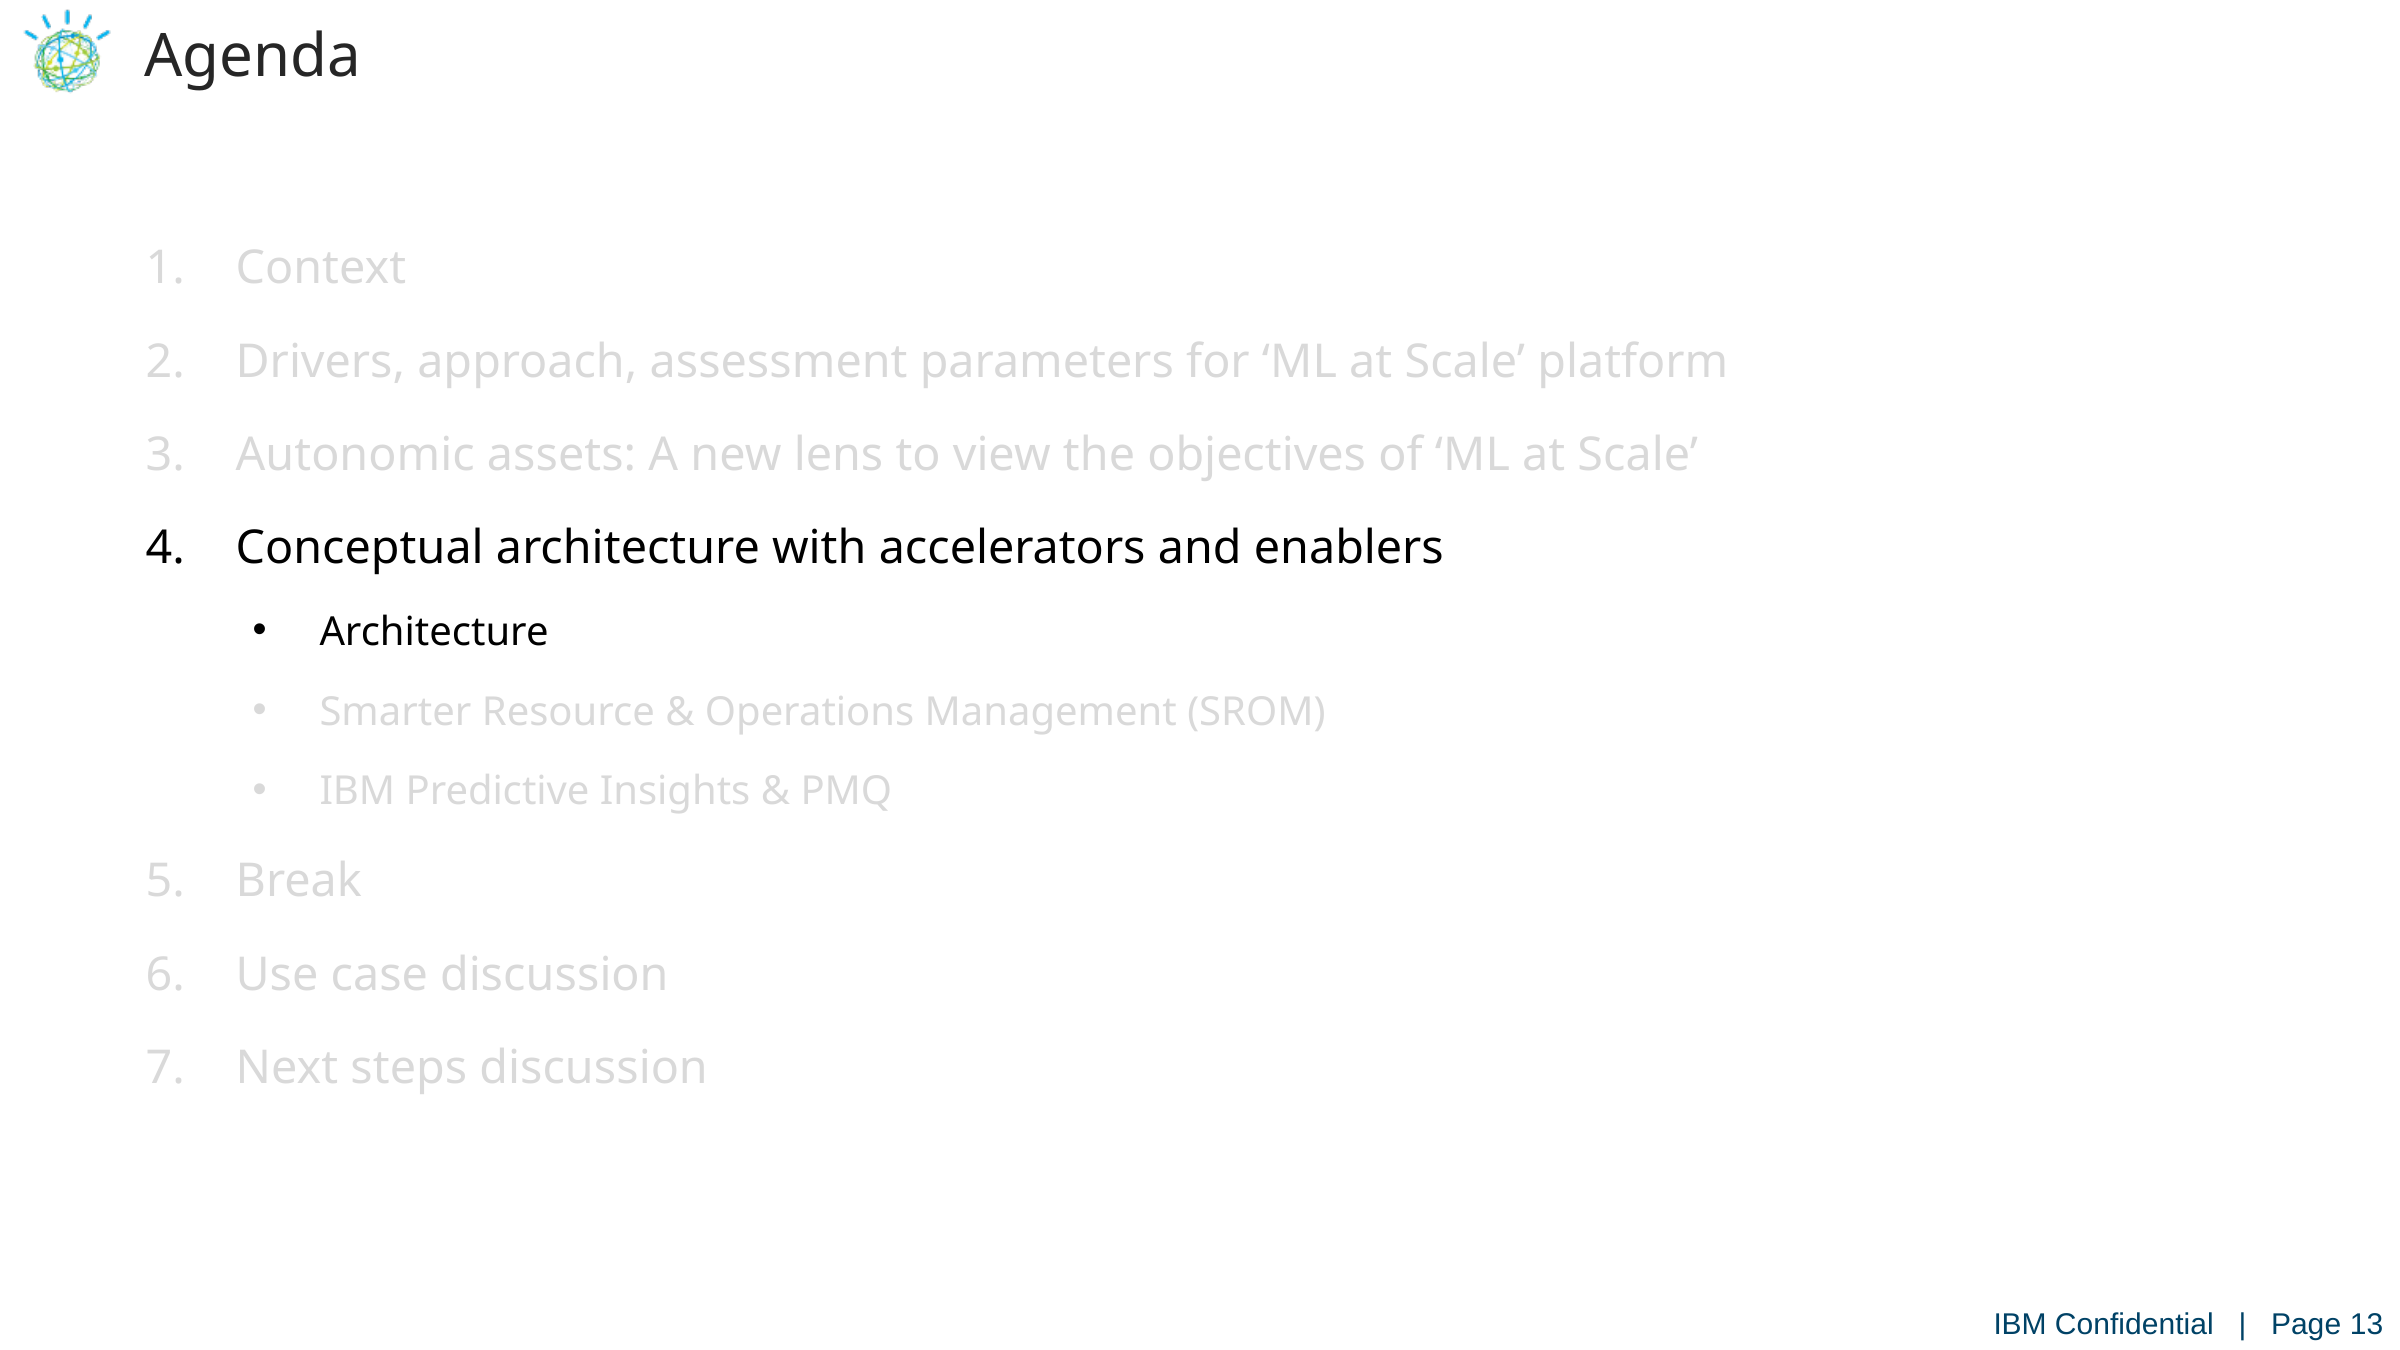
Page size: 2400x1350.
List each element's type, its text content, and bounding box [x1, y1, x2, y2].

list Context Drivers, approach, assessment parameters for ‘ML at Scale’ platform Autonomic assets: A new lens to view the objectives of ‘ML at Scale’ Conceptual architecture with accelerators and enablers Architecture Smarter Resource & Operations Management (SROM) IBM Predictive Insights & PMQ Break Use case discussion Next steps discussion [124, 198, 2301, 1268]
slide_number 13 [1720, 1296, 2280, 1342]
picture [10, 4, 125, 100]
title Agenda [122, 15, 2283, 100]
text_box IBM Confidential | Page 13 [1823, 1304, 2384, 1350]
